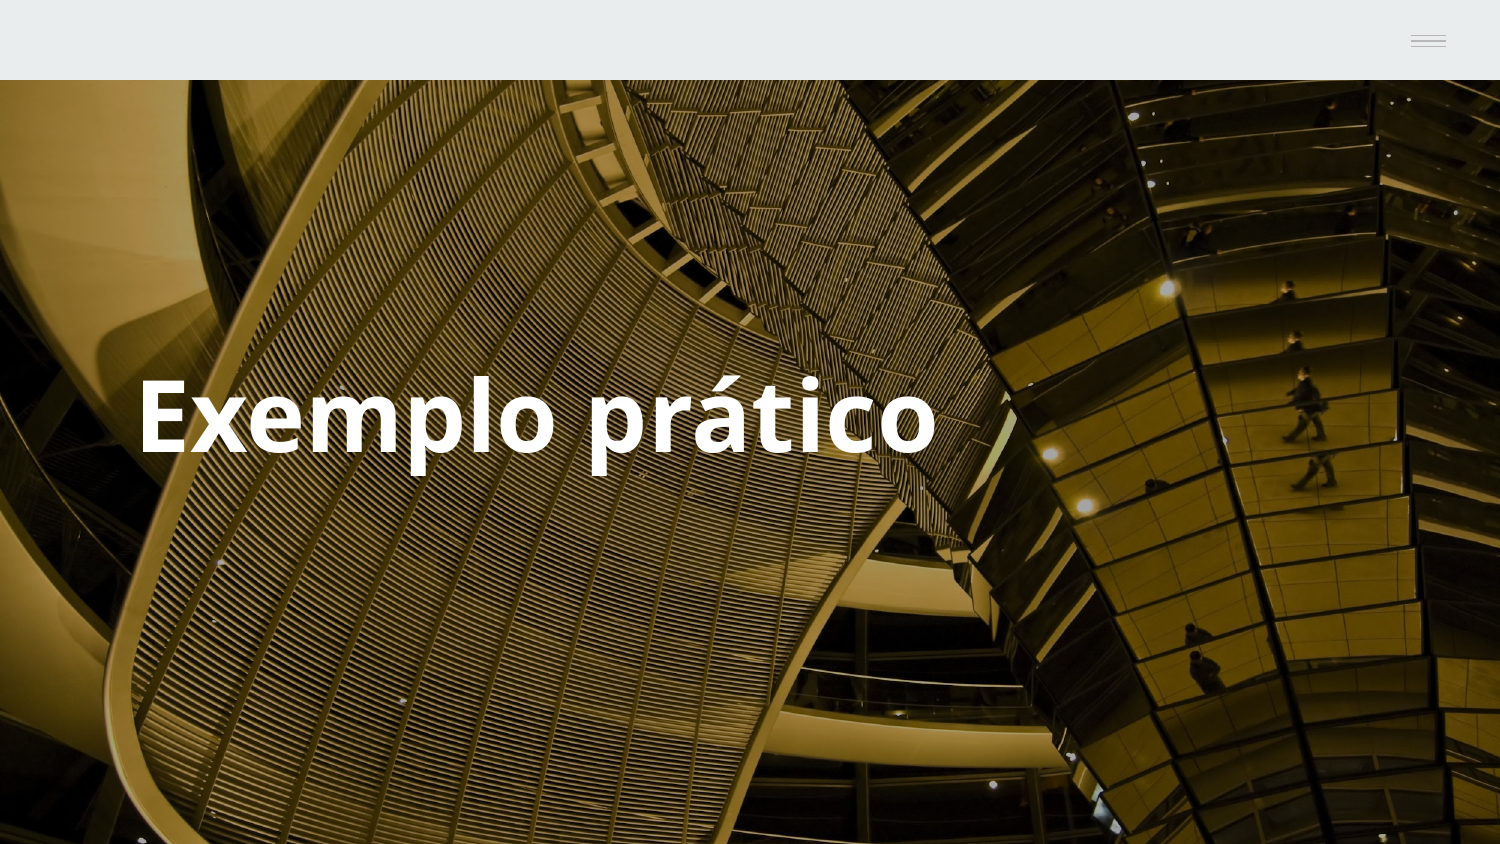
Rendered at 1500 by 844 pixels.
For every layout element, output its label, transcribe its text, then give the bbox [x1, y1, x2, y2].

title Exemplo prático [119, 337, 974, 587]
picture [0, 80, 1500, 844]
